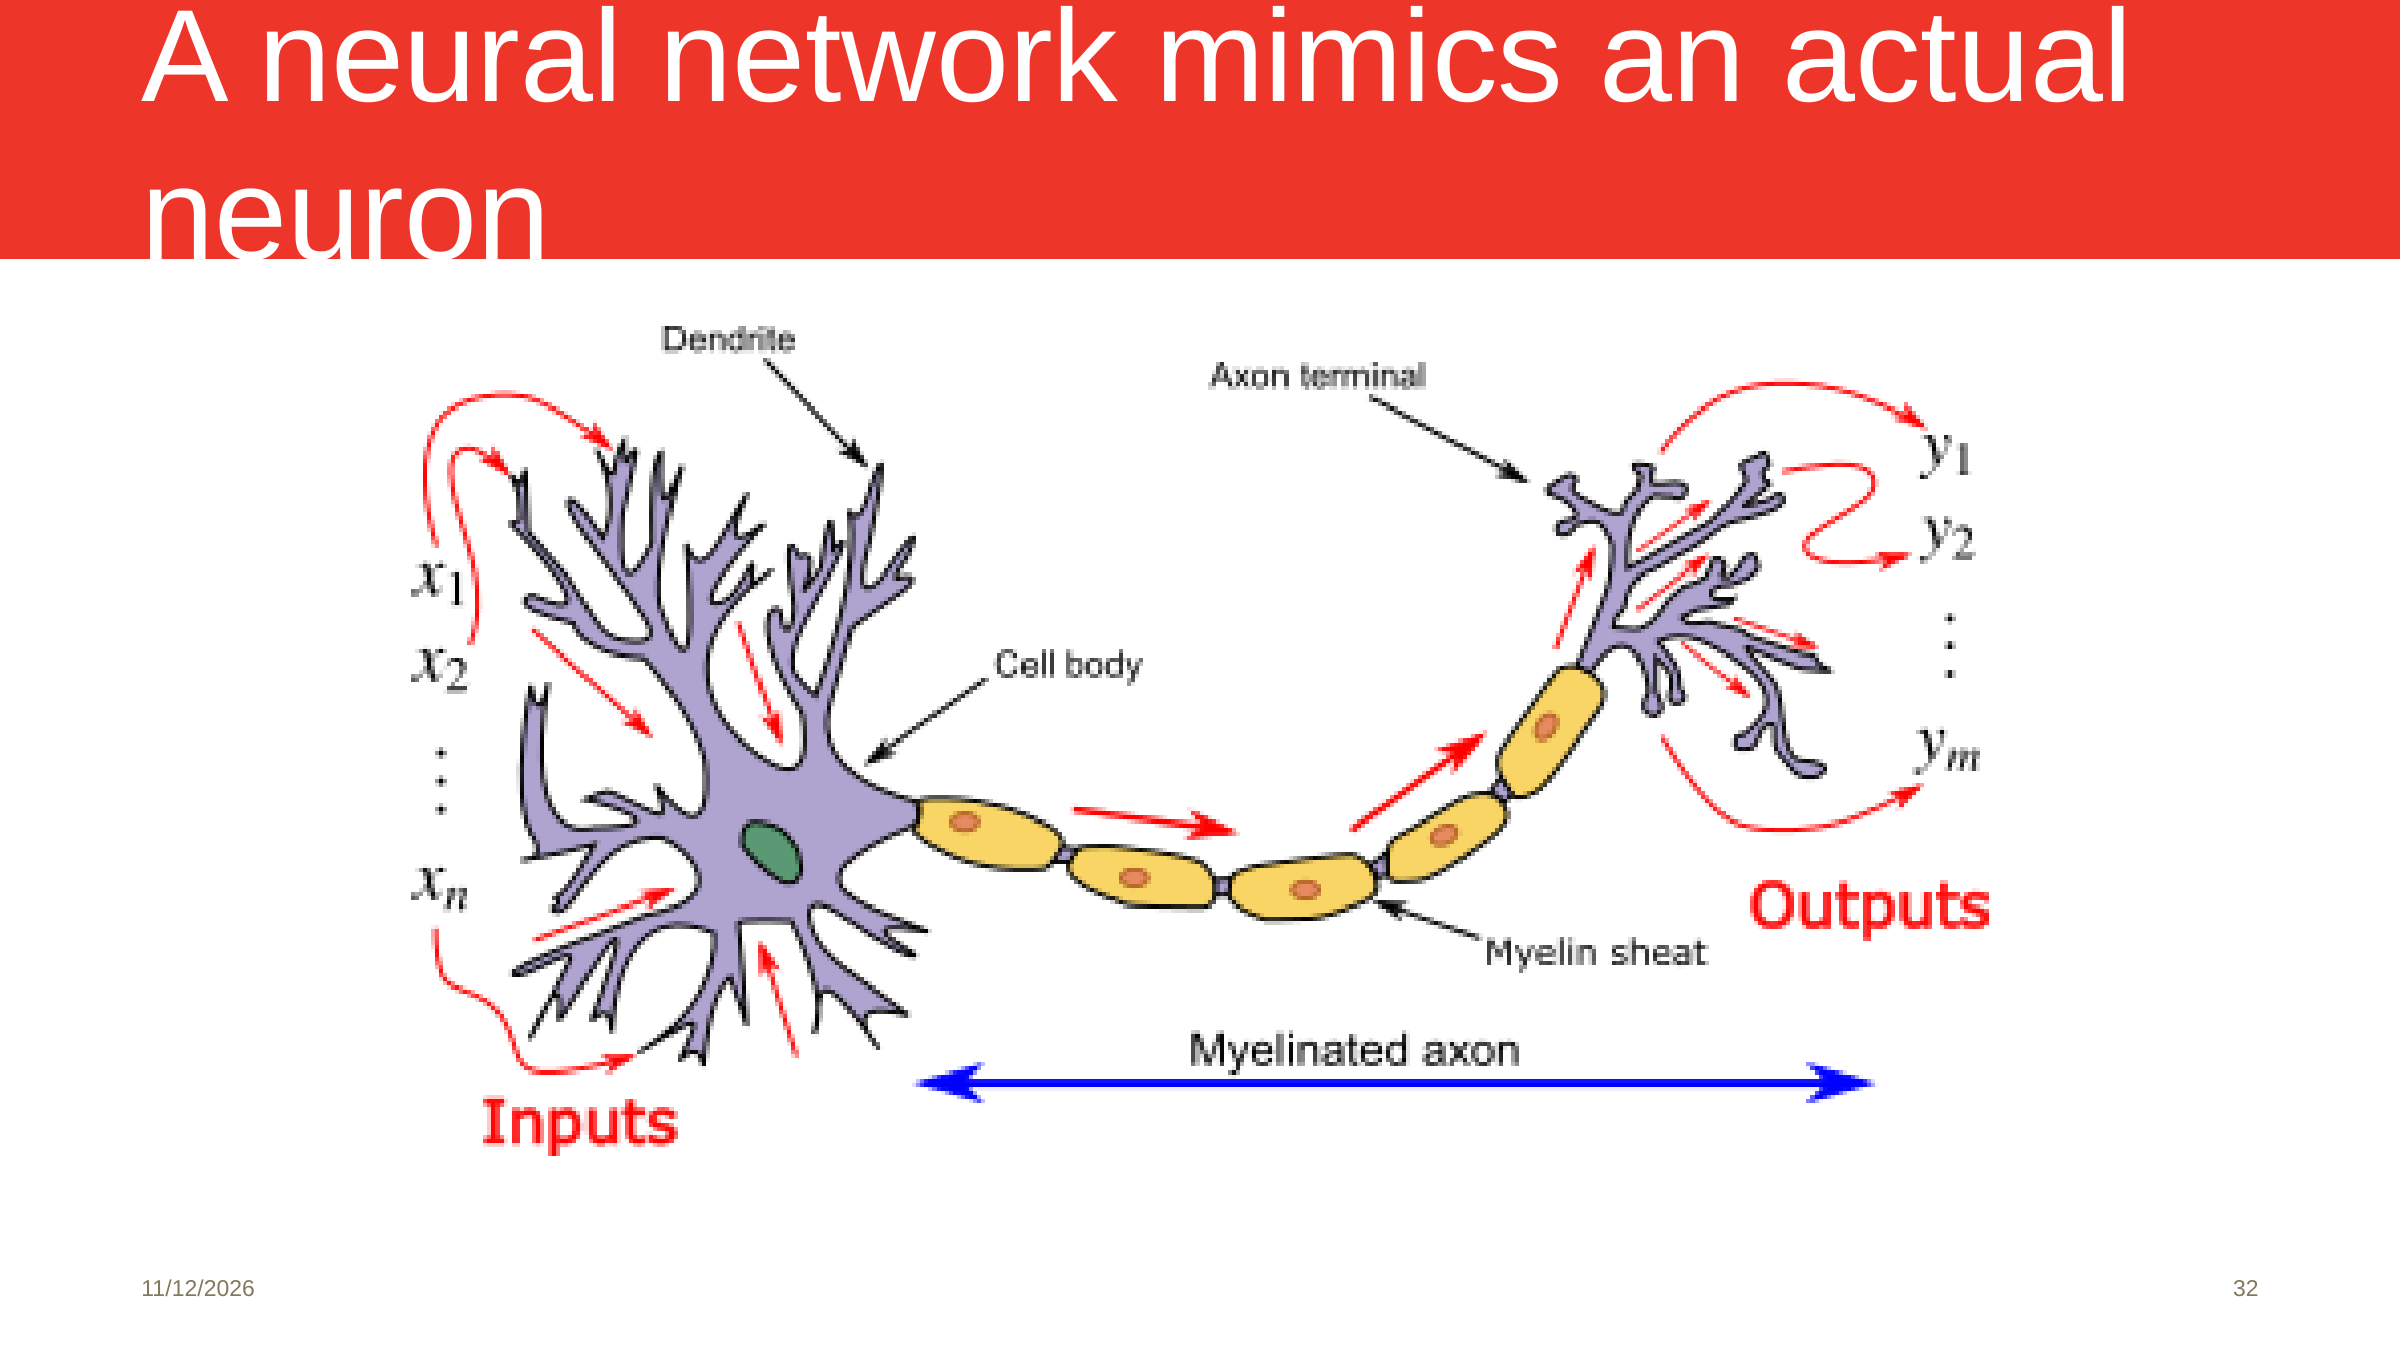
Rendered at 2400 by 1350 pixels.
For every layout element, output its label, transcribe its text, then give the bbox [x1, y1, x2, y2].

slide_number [120, 1251, 680, 1324]
picture [0, 0, 2400, 1350]
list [410, 326, 1989, 1157]
title A neural network mimics an actual neuron [120, 15, 2280, 241]
slide_number 32 [1719, 1251, 2280, 1324]
